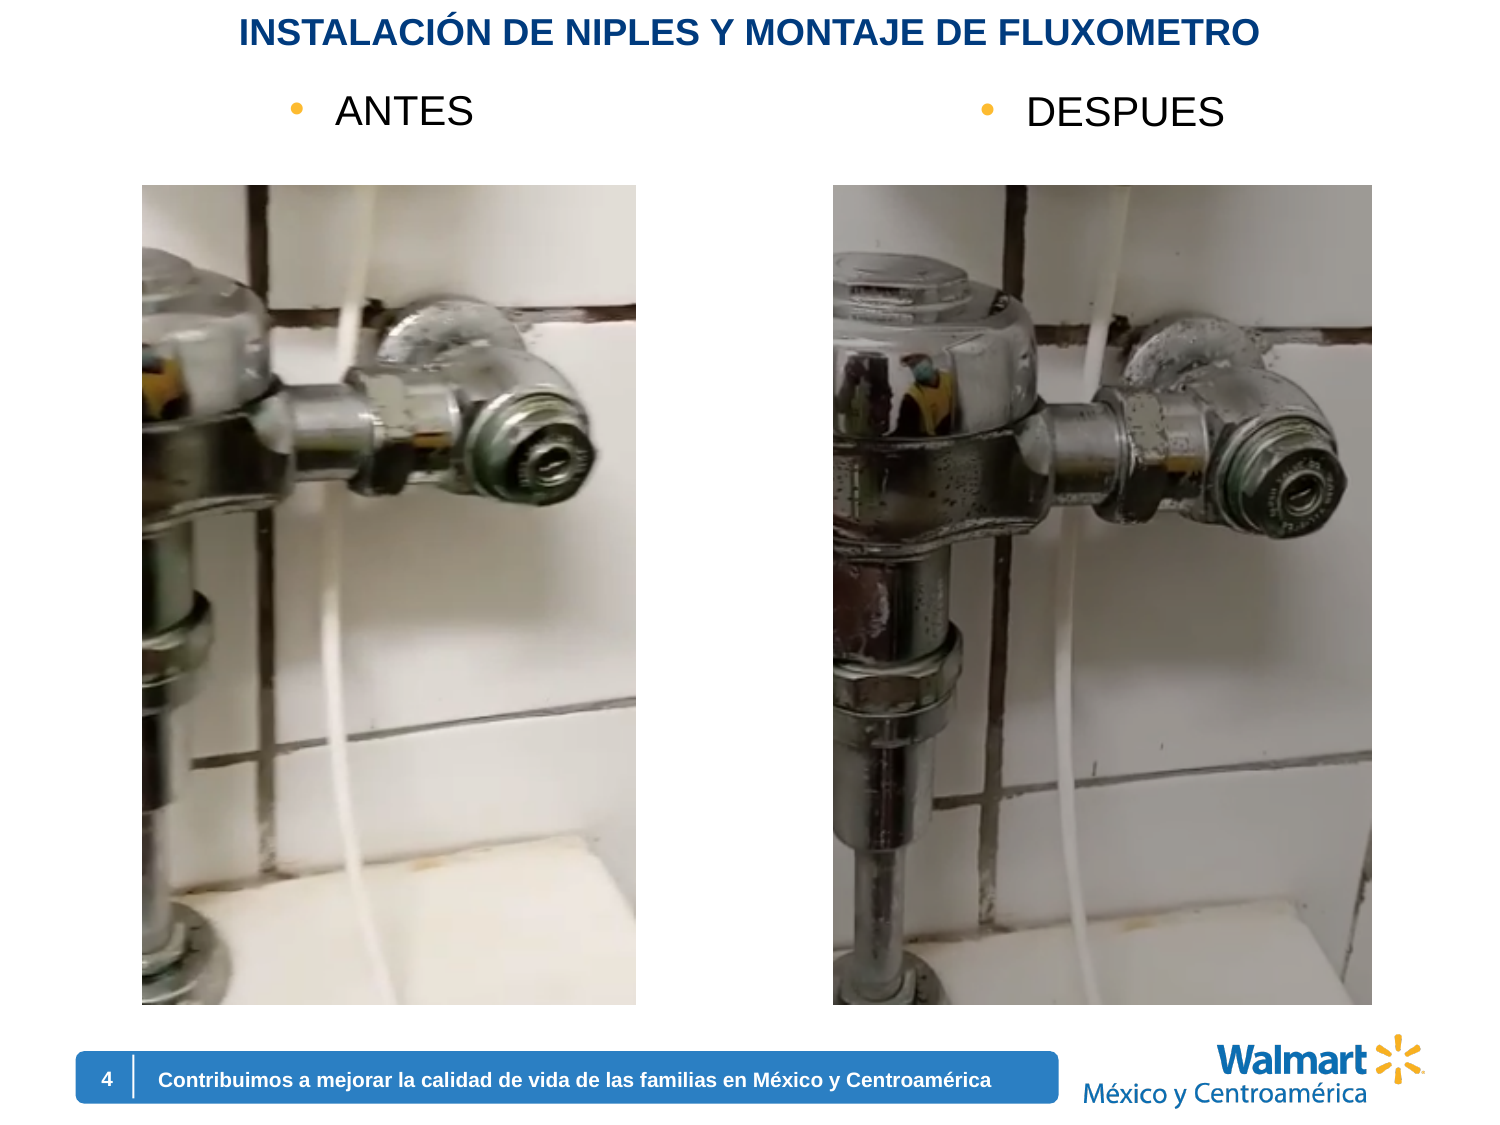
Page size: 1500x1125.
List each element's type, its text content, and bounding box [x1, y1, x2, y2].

text_box ANTES [74, 83, 688, 209]
picture [142, 184, 637, 1006]
text_box DESPUES [795, 77, 1409, 203]
title INSTALACIÓN DE NIPLES Y MONTAJE DE FLUXOMETRO [74, 0, 1426, 61]
picture [832, 184, 1372, 1006]
picture [1084, 1034, 1425, 1109]
footer Contribuimos a mejorar la calidad de vida de las familias en México y Centroamérica [142, 1058, 1024, 1093]
